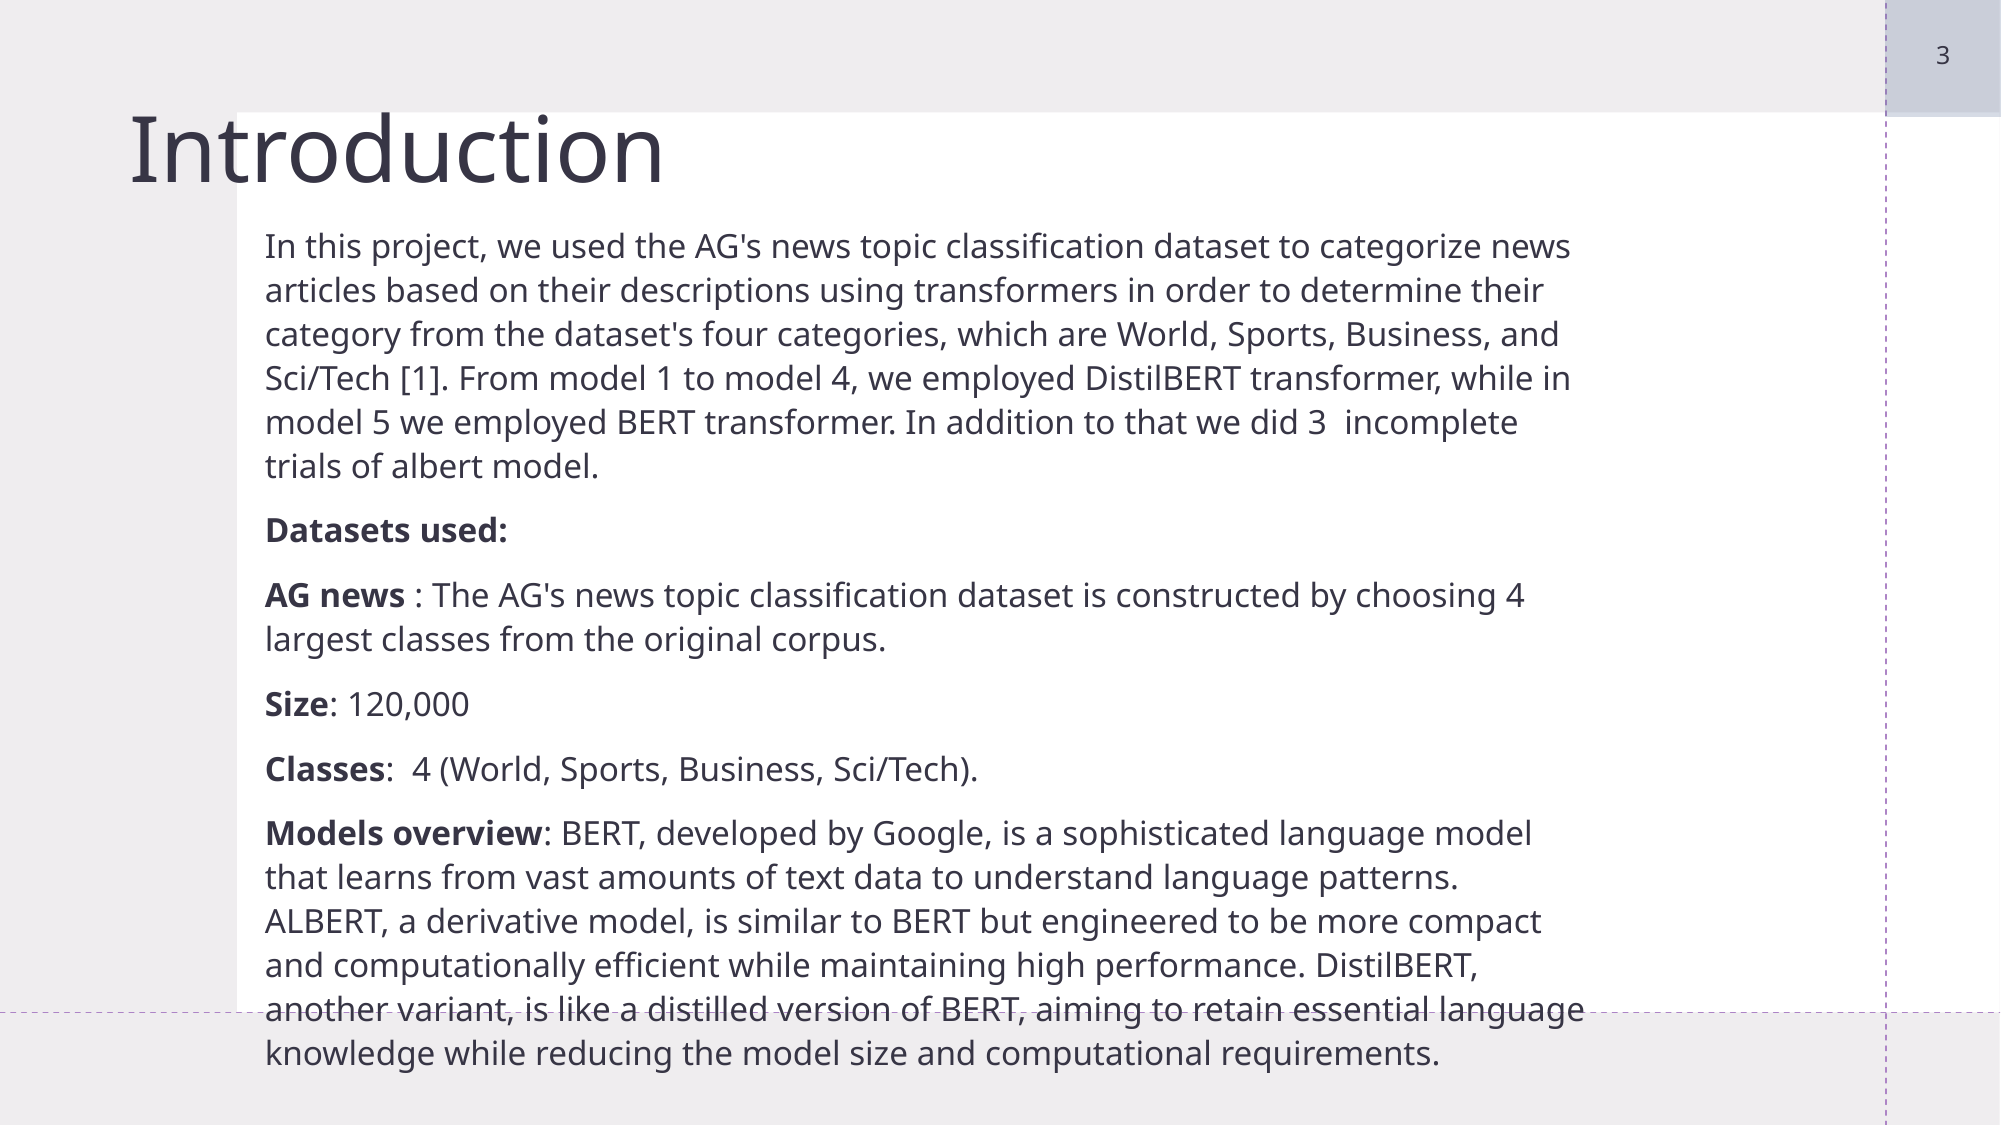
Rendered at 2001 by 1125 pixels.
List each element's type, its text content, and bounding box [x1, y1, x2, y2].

list In this project, we used the AG's news topic classification dataset to categorize news articles based on their descriptions using transformers in order to determine their category from the dataset's four categories, which are World, Sports, Business, and Sci/Tech [1]. From model 1 to model 4, we employed DistilBERT transformer, while in model 5 we employed BERT transformer. In addition to that we did 3 incomplete trials of albert model. Datasets used: AG news : The AG's news topic classification dataset is constructed by choosing 4 largest classes from the original corpus. Size: 120,000 Classes: 4 (World, Sports, Business, Sci/Tech). Models overview: BERT, developed by Google, is a sophisticated language model that learns from vast amounts of text data to understand language patterns. ALBERT, a derivative model, is similar to BERT but engineered to be more compact and computationally efficient while maintaining high performance. DistilBERT, another variant, is like a distilled version of BERT, aiming to retain essential language knowledge while reducing the model size and computational requirements. [249, 214, 1608, 781]
slide_number 3 [1886, 0, 2000, 113]
title Introduction [114, 44, 1864, 262]
